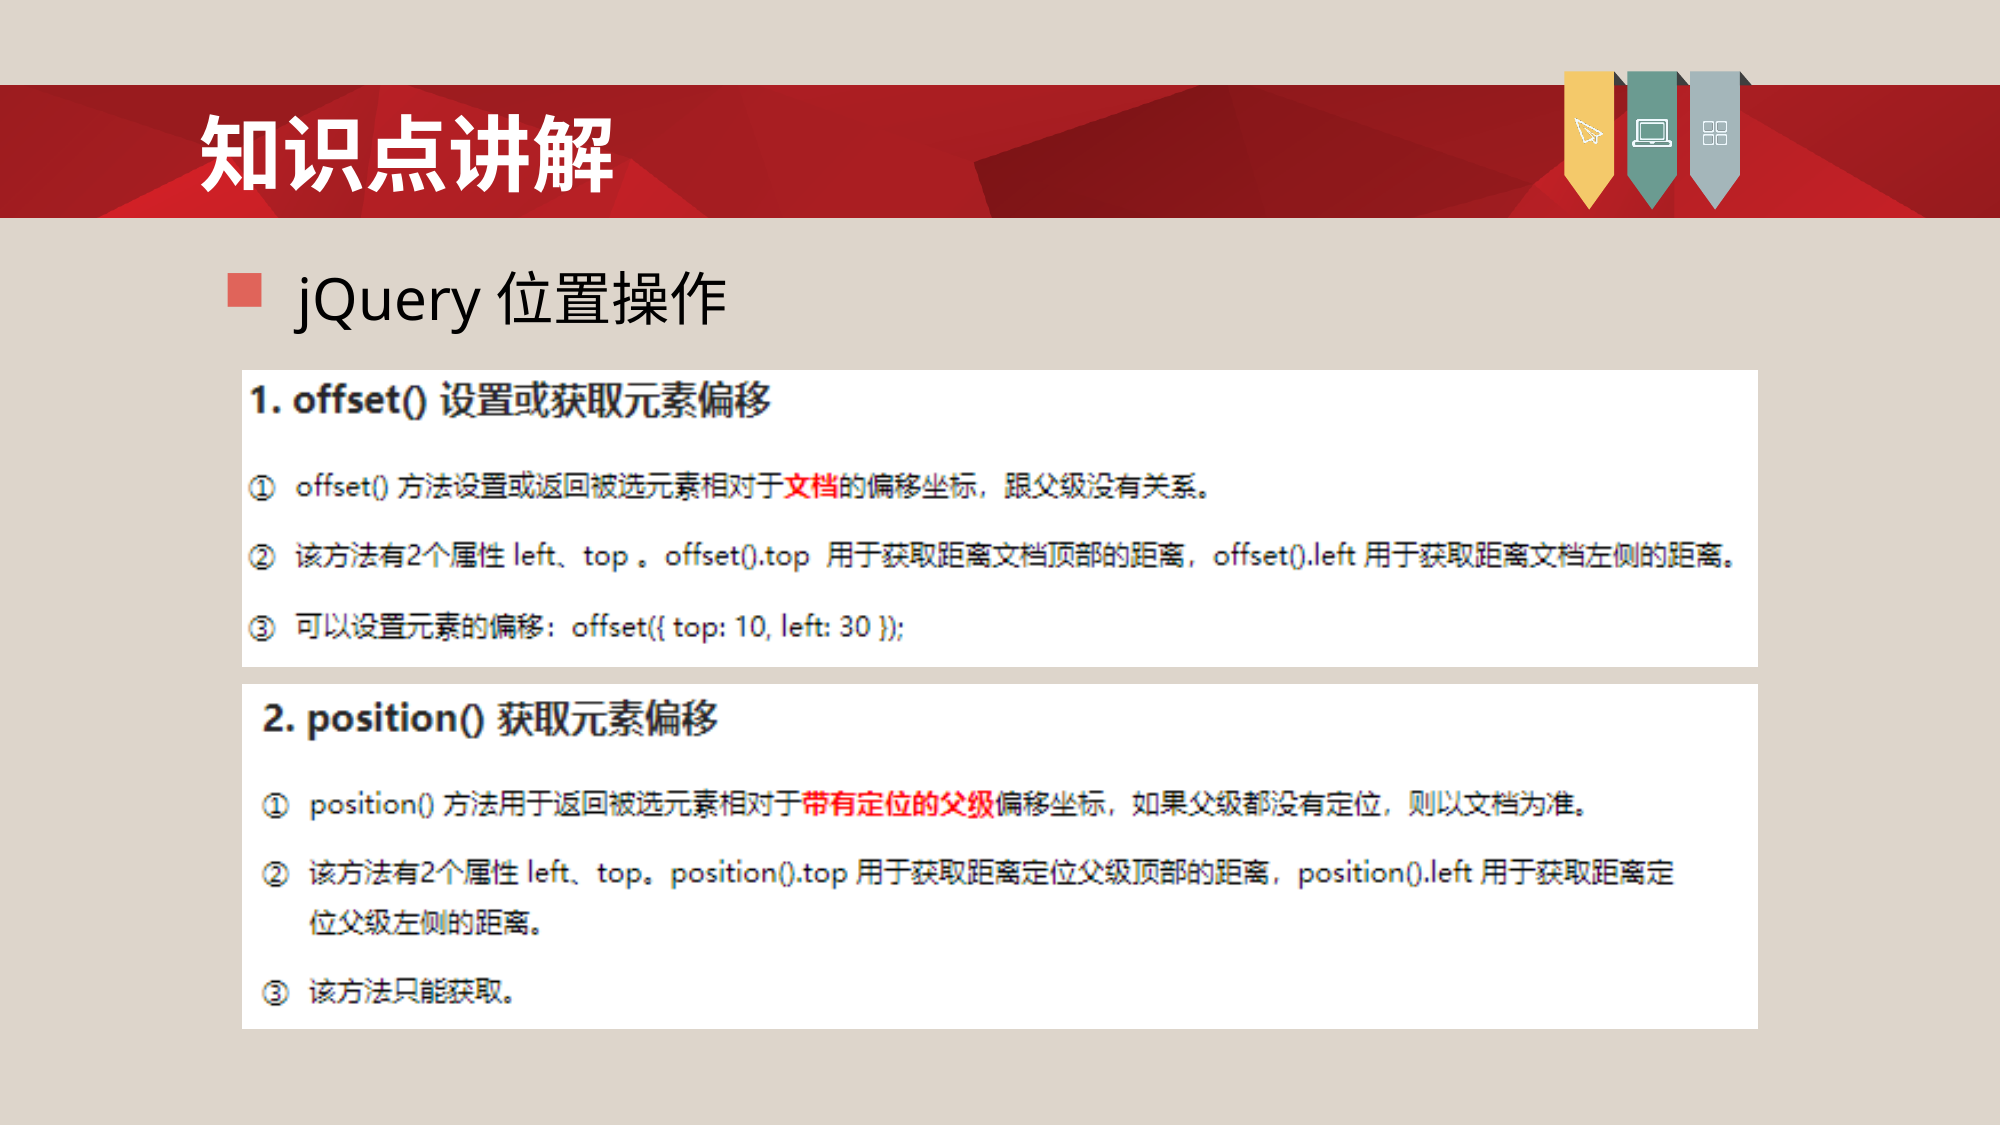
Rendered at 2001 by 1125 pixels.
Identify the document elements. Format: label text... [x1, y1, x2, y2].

text_box jQuery位置操作 [208, 262, 1716, 1107]
picture [242, 684, 1758, 1030]
picture [242, 370, 1758, 667]
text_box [0, 71, 2000, 218]
